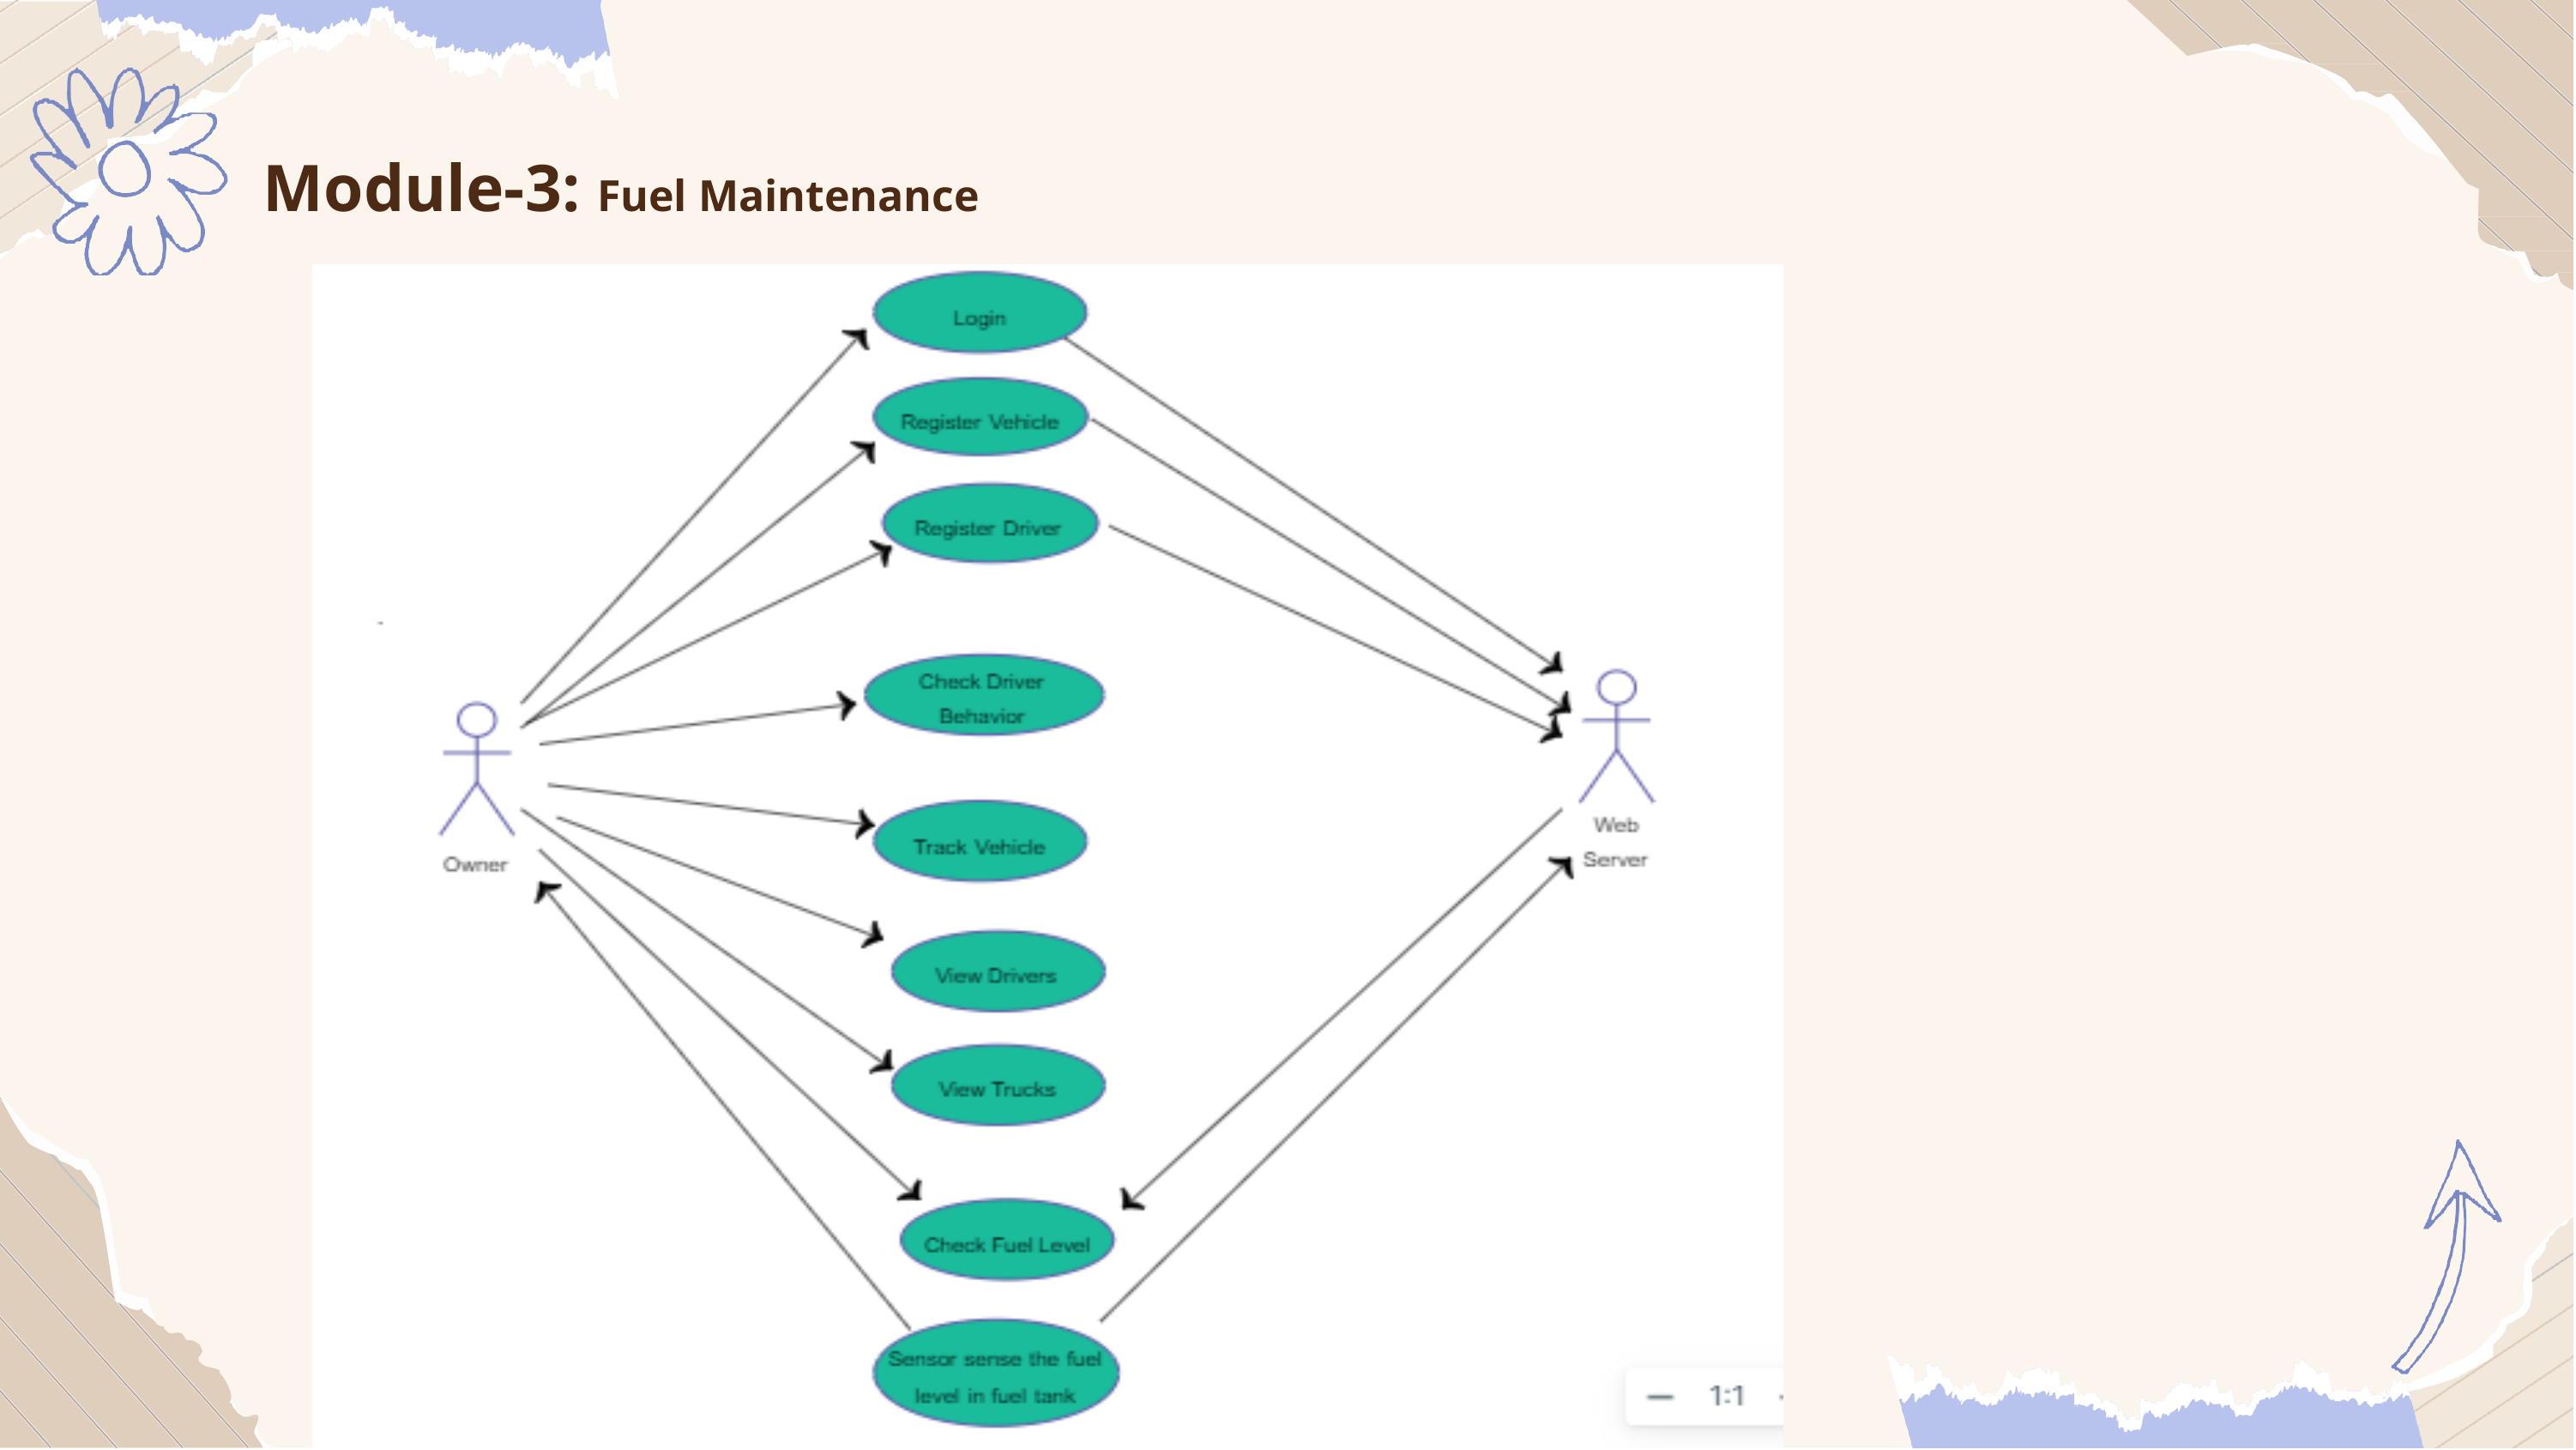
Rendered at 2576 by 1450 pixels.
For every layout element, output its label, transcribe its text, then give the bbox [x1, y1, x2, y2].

picture [1886, 1139, 2574, 1448]
title Module-3: Fuel Maintenance [623, 147, 1517, 226]
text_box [0, 1095, 275, 1448]
picture [0, 0, 1783, 1448]
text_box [2127, 0, 2574, 293]
